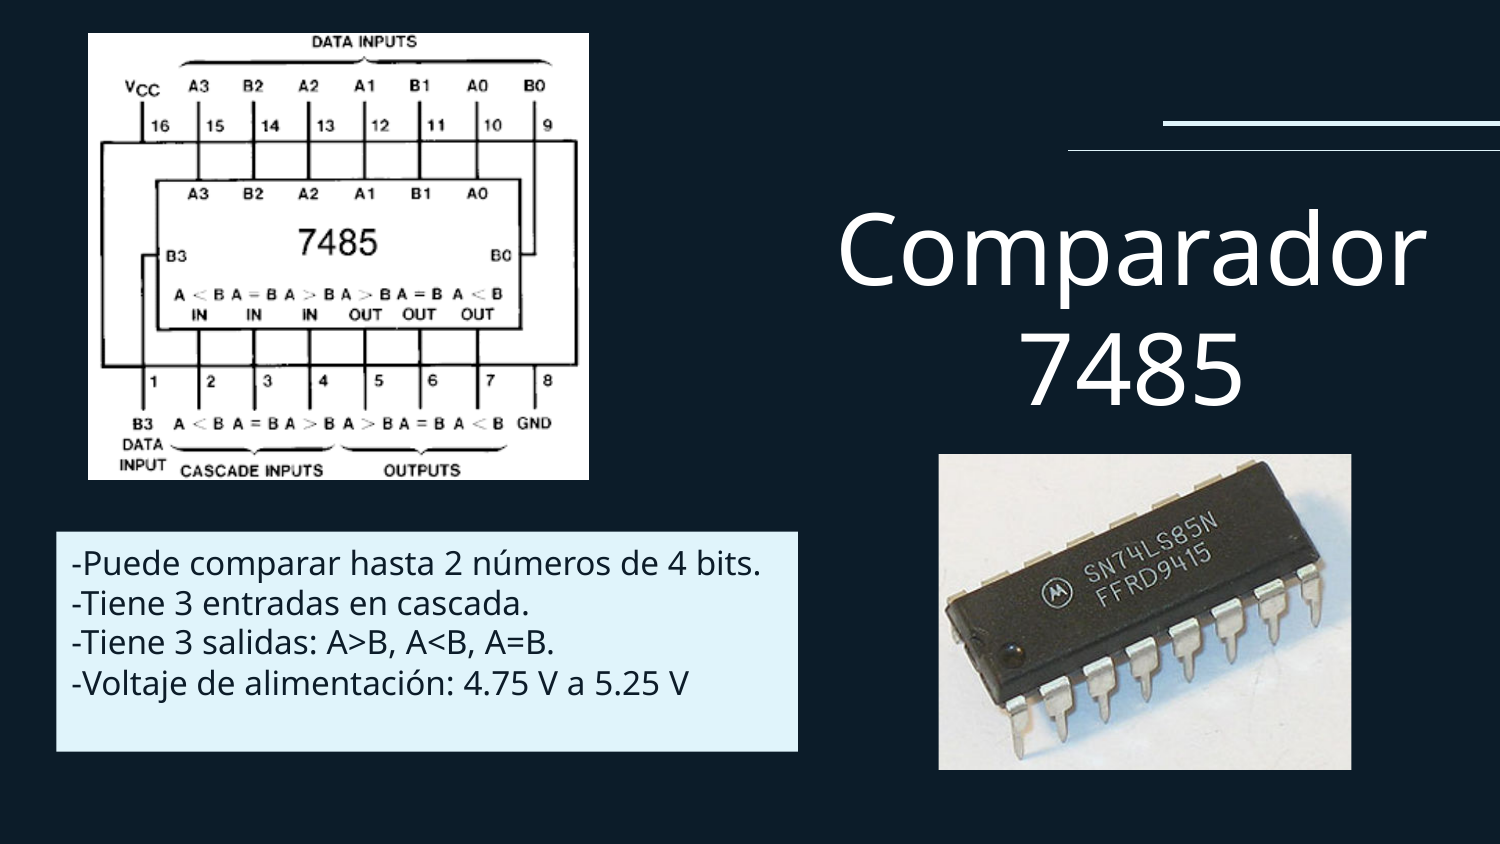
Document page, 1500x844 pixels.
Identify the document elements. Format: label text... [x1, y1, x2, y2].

picture [88, 33, 590, 480]
picture [938, 453, 1352, 770]
subtitle -Puede comparar hasta 2 números de 4 bits. -Tiene 3 entradas en cascada. -Tiene 3 salidas: A>B, A<B, A=B. -Voltaje de alimentación: 4.75 V a 5.25 V [56, 531, 798, 752]
title Comparador 7485 [807, 182, 1458, 441]
